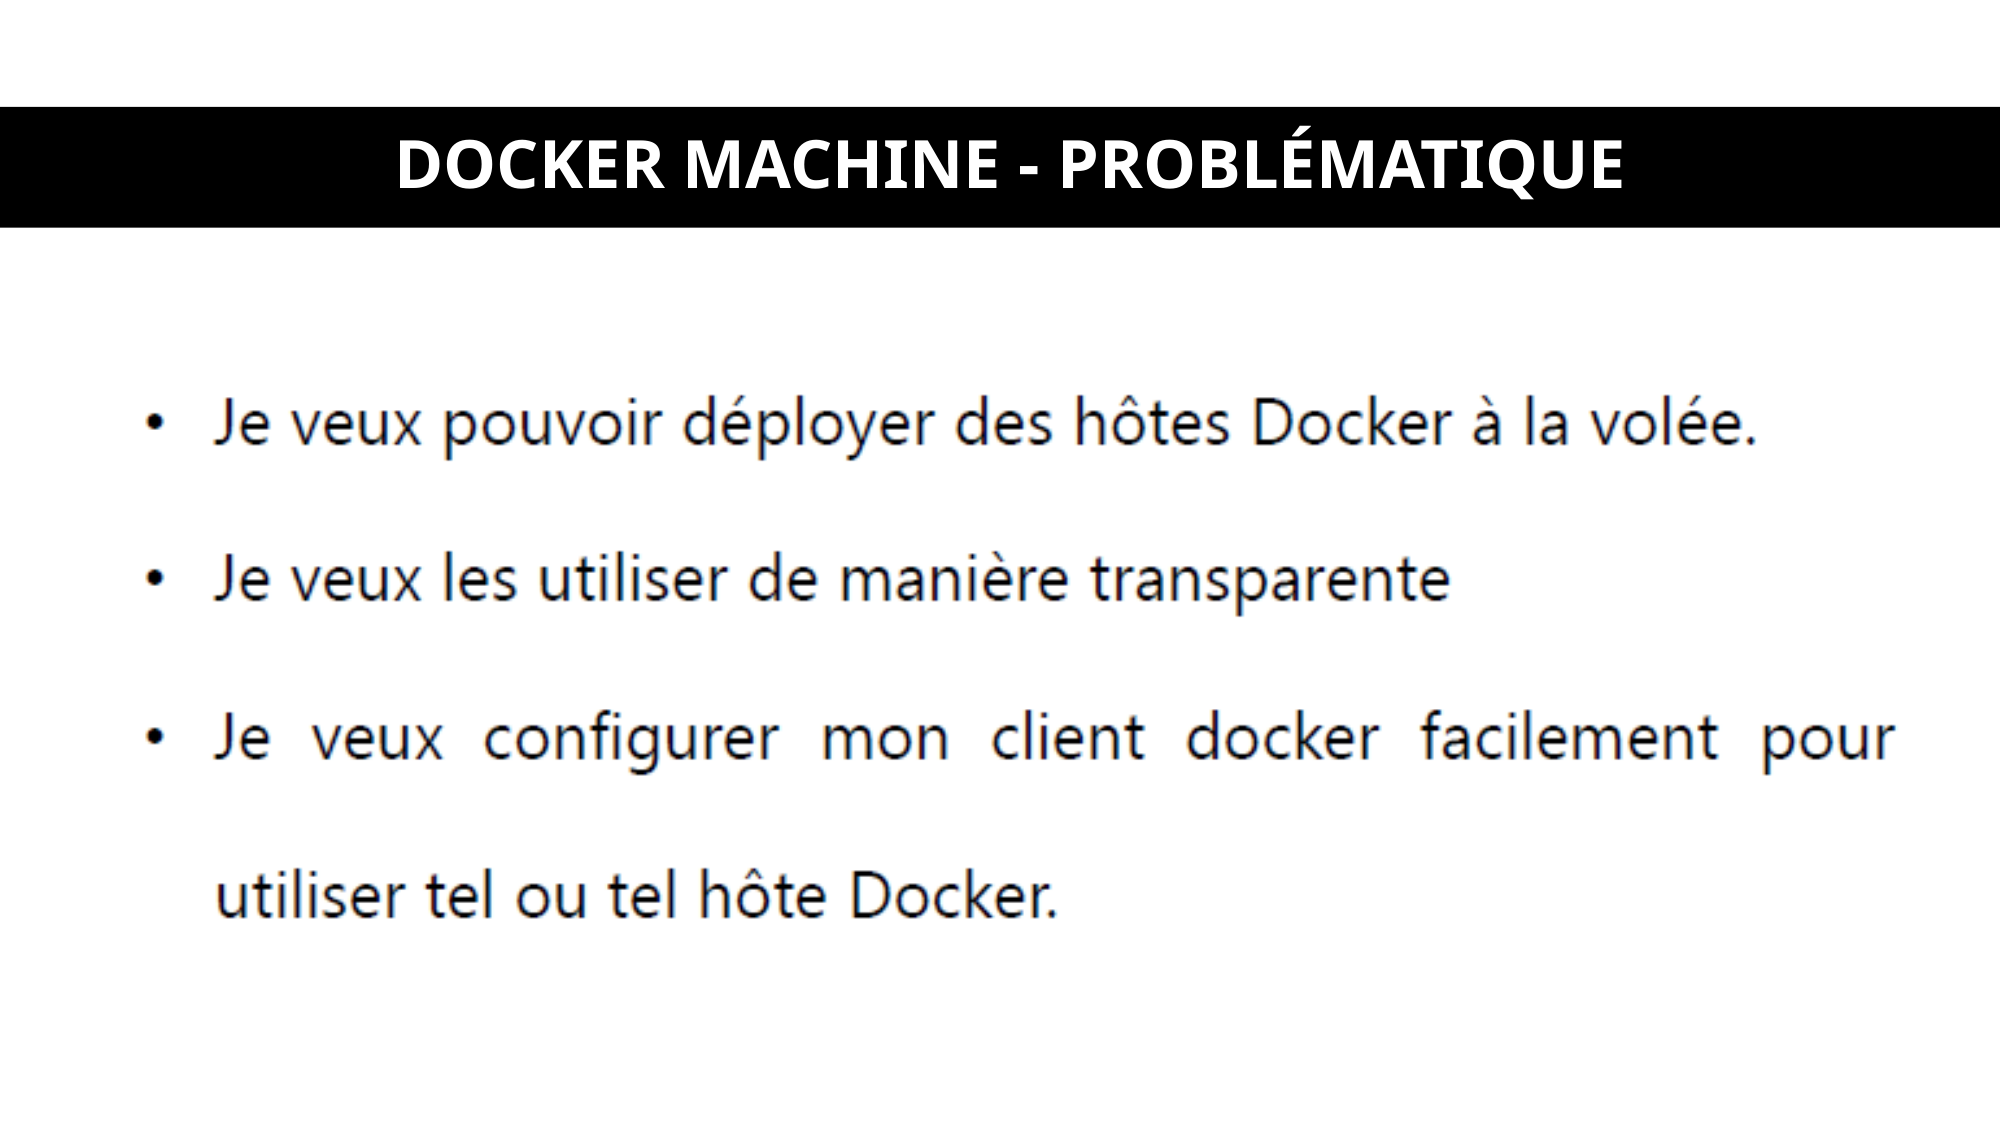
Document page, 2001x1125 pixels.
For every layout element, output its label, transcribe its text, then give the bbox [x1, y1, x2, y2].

title DOCKER MACHINE - PROBLÉMATIQUE [91, 105, 1931, 228]
text_box [0, 106, 2000, 229]
picture [61, 300, 1953, 1020]
